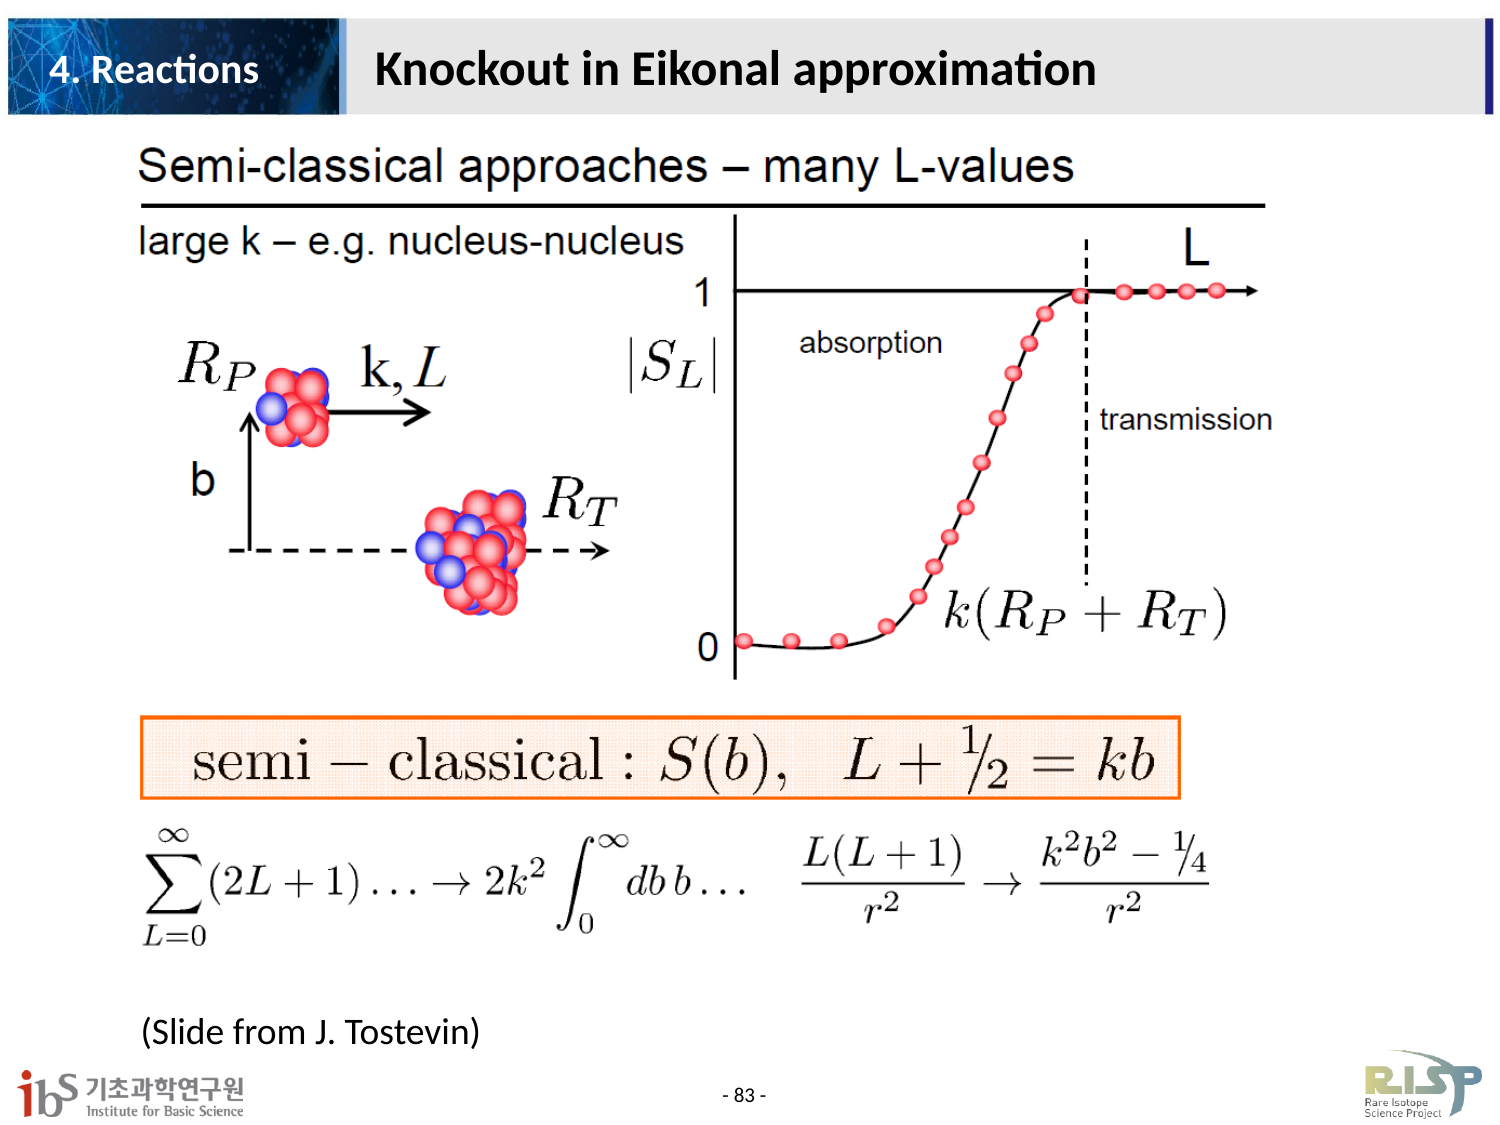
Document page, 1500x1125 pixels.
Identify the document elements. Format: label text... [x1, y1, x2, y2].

picture [17, 1070, 243, 1117]
picture [1364, 1049, 1482, 1119]
picture [2, 10, 1500, 130]
picture [112, 142, 1301, 962]
text_box (Slide from J. Tostevin) [125, 999, 497, 1060]
